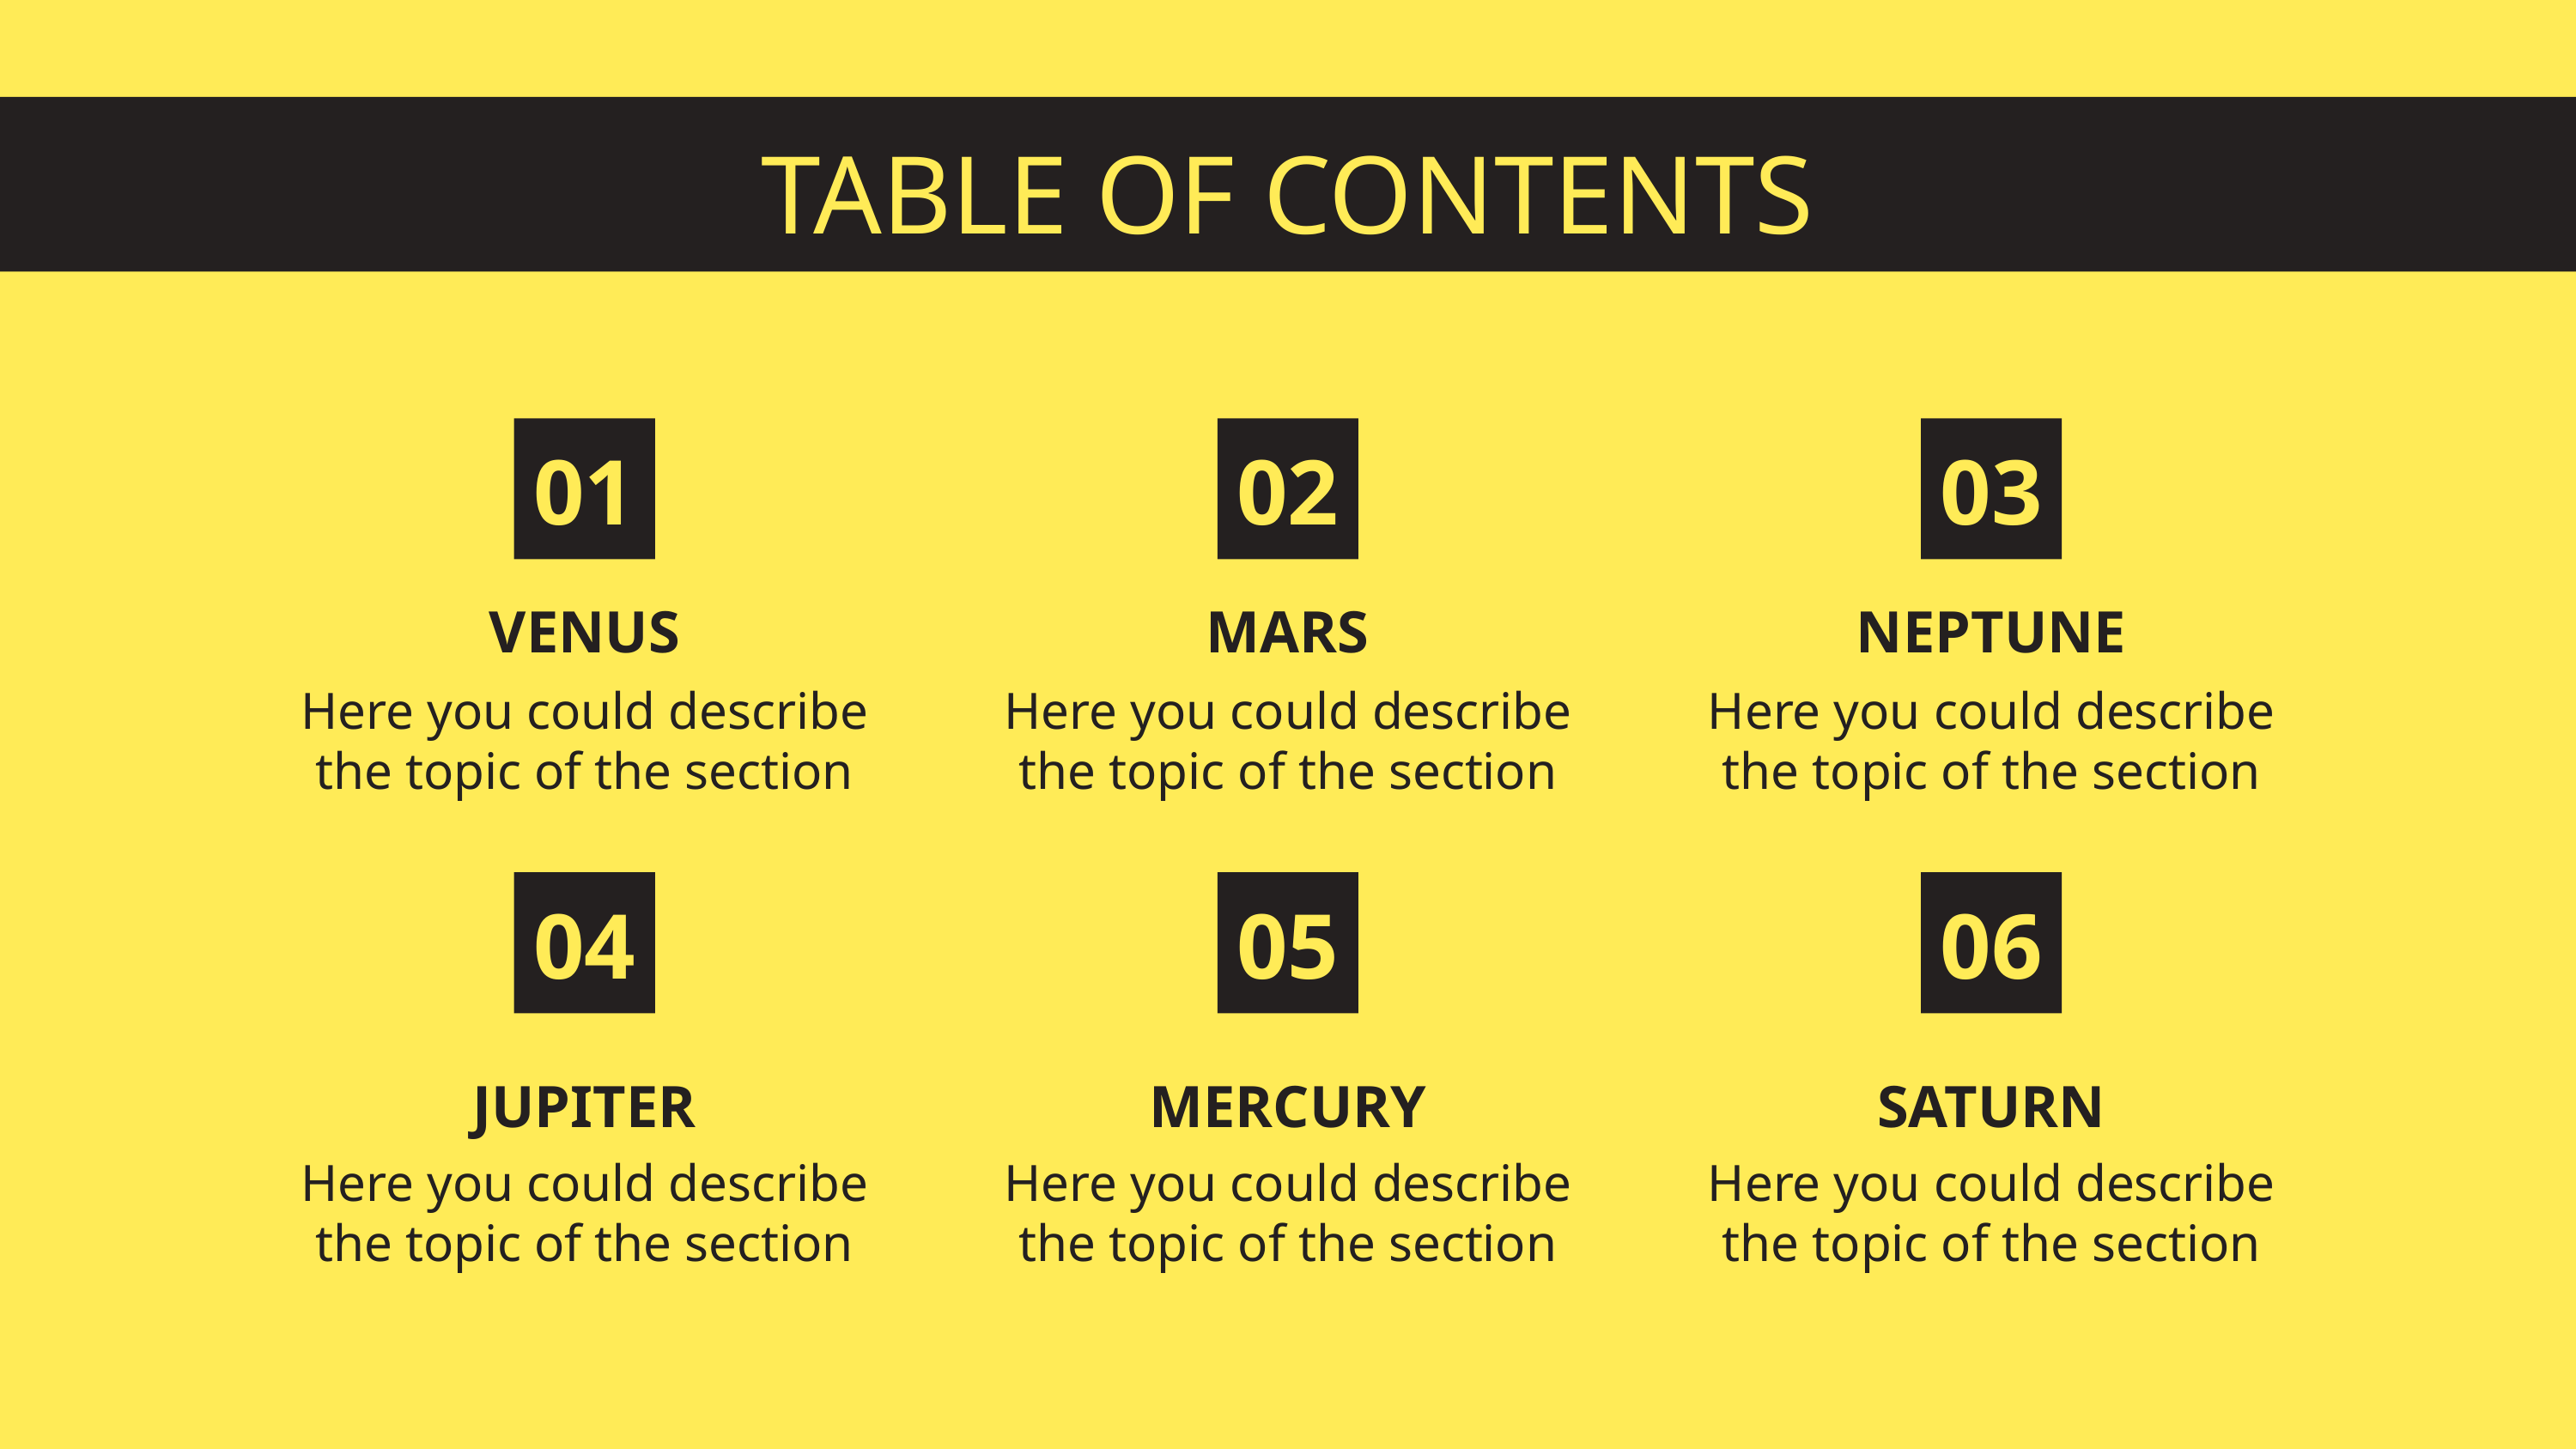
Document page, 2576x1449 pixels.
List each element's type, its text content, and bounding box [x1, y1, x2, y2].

text_box [513, 1006, 655, 1014]
title 02 [1183, 426, 1393, 552]
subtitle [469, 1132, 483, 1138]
title VENUS [402, 570, 767, 658]
text_box [513, 872, 655, 879]
text_box [513, 552, 655, 560]
subtitle Here you could describe the topic of the section [263, 676, 906, 803]
title SATURN [1808, 1044, 2174, 1132]
text_box [1217, 418, 1358, 426]
text_box [1921, 872, 2063, 879]
title NEPTUNE [1808, 570, 2174, 658]
text_box [1217, 872, 1358, 879]
title 04 [480, 879, 690, 1006]
subtitle Here you could describe the topic of the section [1670, 676, 2313, 803]
title 03 [1886, 426, 2096, 552]
subtitle Here you could describe the topic of the section [263, 1148, 906, 1275]
title MERCURY [1105, 1044, 1471, 1132]
text_box [1921, 552, 2063, 560]
subtitle Here you could describe the topic of the section [1670, 1148, 2313, 1275]
subtitle Here you could describe the topic of the section [966, 676, 1610, 803]
text_box [1921, 418, 2063, 426]
title MARS [1105, 570, 1471, 658]
title 06 [1886, 879, 2096, 1006]
title 05 [1183, 879, 1393, 1006]
text_box [1921, 1006, 2063, 1014]
title TABLE OF CONTENTS [198, 100, 2378, 243]
text_box [1217, 1006, 1358, 1014]
title 01 [480, 426, 690, 552]
subtitle Here you could describe the topic of the section [966, 1148, 1610, 1275]
title JUPITER [402, 1044, 767, 1132]
text_box [513, 418, 655, 426]
text_box [1217, 552, 1358, 560]
